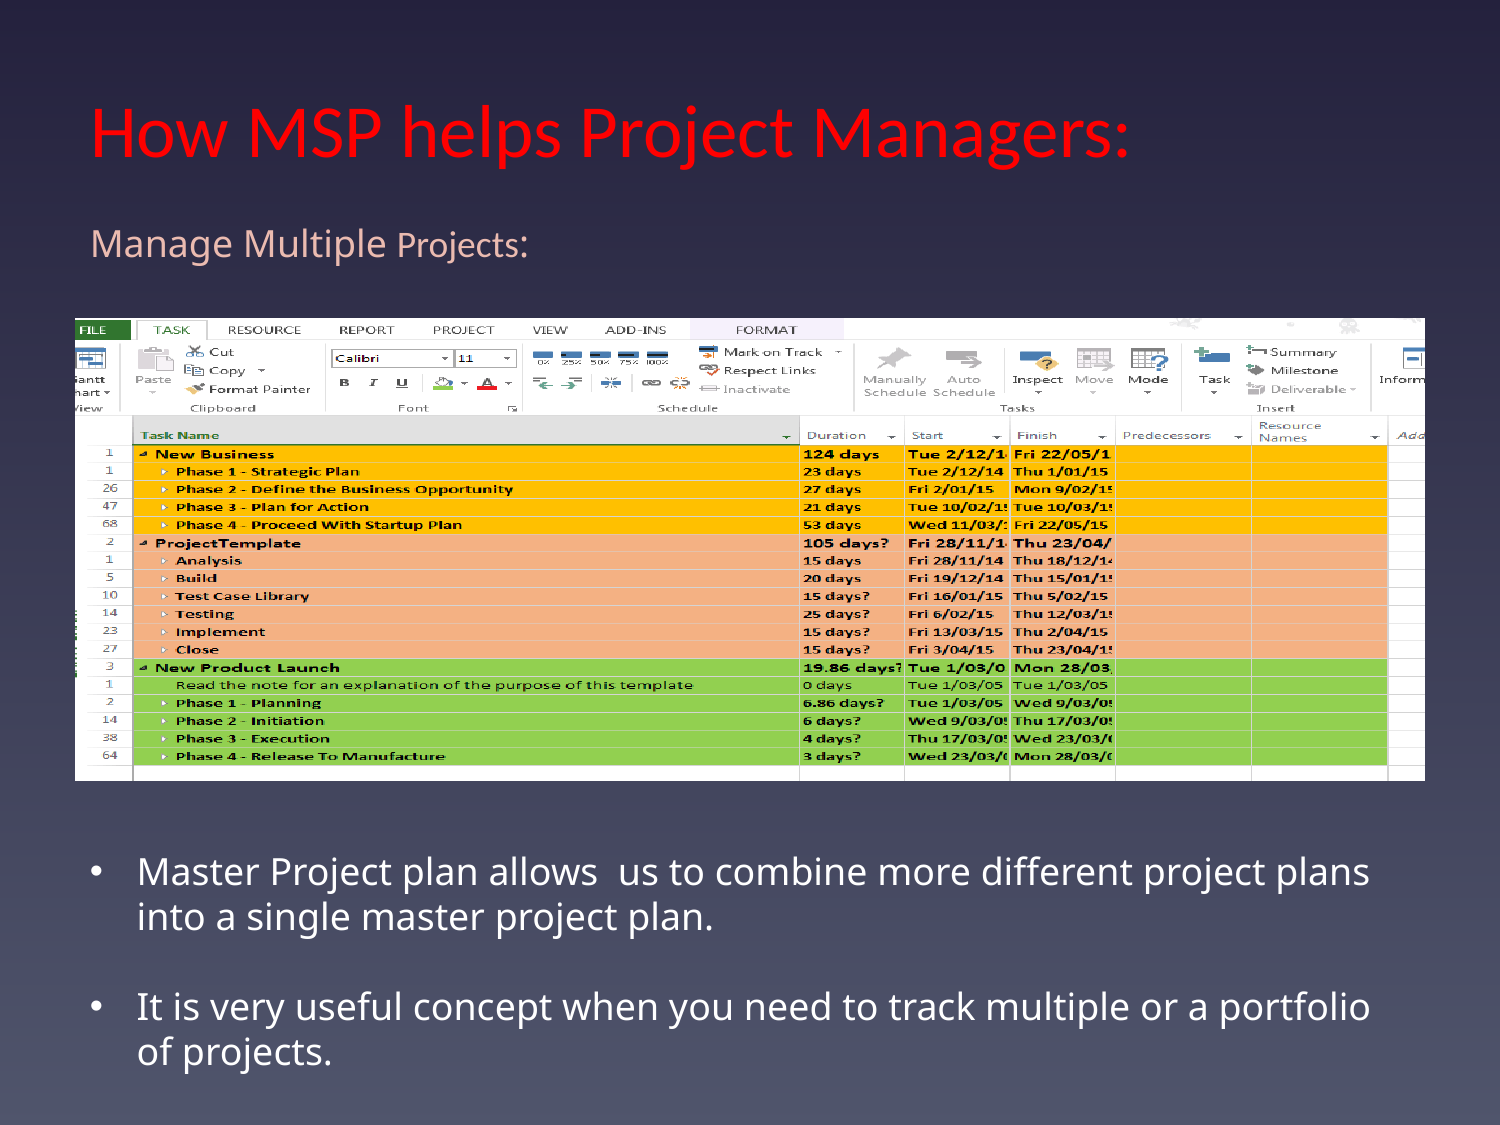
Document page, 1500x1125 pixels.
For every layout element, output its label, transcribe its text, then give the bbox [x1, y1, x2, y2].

text_box Manage Multiple Projects: [74, 213, 574, 273]
title How MSP helps Project Managers: [75, 75, 1425, 263]
text_box Master Project plan allows us to combine more different project plans into a single master project plan. It is very useful concept when you need to track multiple or a portfolio of projects. [74, 840, 1425, 1125]
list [74, 317, 1426, 781]
